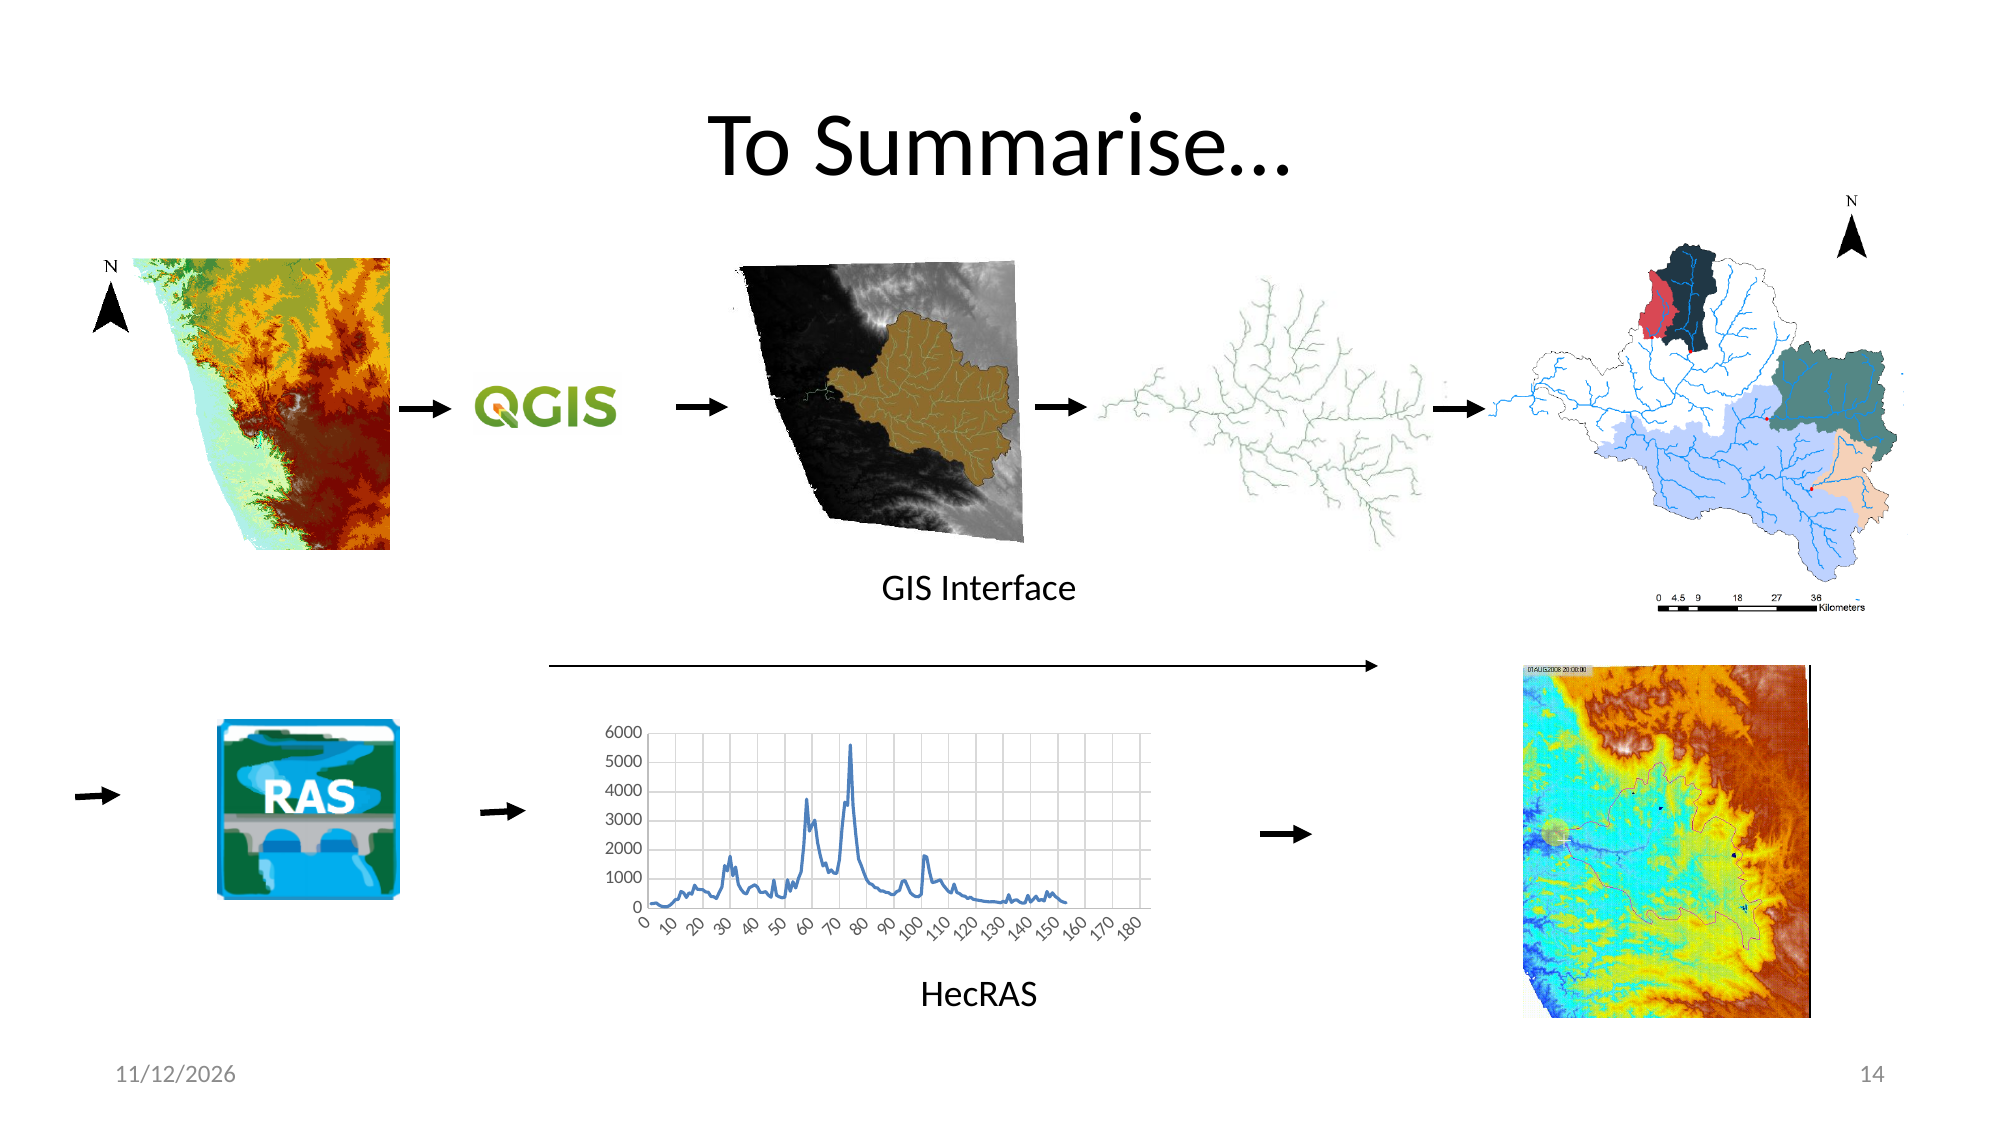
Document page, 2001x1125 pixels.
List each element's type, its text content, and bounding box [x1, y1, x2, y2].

picture [393, 719, 400, 726]
picture [76, 258, 391, 550]
picture [1522, 665, 1811, 1018]
picture [728, 257, 1028, 549]
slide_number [99, 1042, 567, 1103]
text_box GIS Interface [707, 555, 1251, 616]
picture [217, 719, 224, 726]
picture [224, 726, 396, 894]
text_box HecRAS [707, 961, 1251, 1022]
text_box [74, 794, 121, 798]
picture [1060, 275, 1448, 556]
picture [217, 894, 400, 901]
picture [473, 372, 626, 436]
chart [593, 719, 1163, 953]
picture [1480, 189, 1924, 617]
slide_number 14 [1433, 1042, 1900, 1103]
title To Summarise… [99, 45, 1900, 233]
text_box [480, 810, 527, 814]
